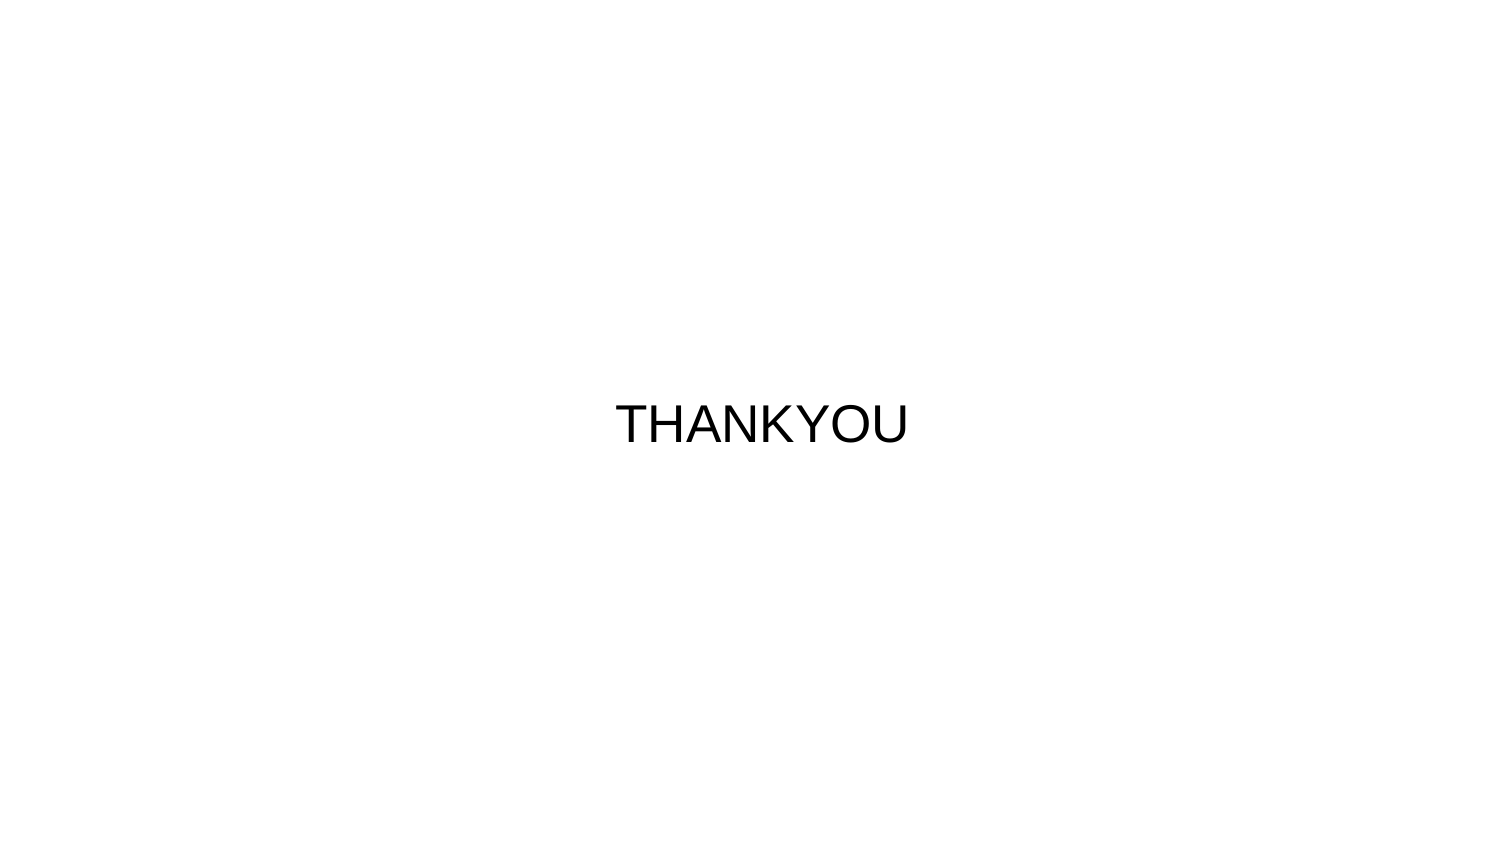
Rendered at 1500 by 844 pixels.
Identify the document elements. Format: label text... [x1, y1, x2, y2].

title THANKYOU [64, 374, 1462, 469]
